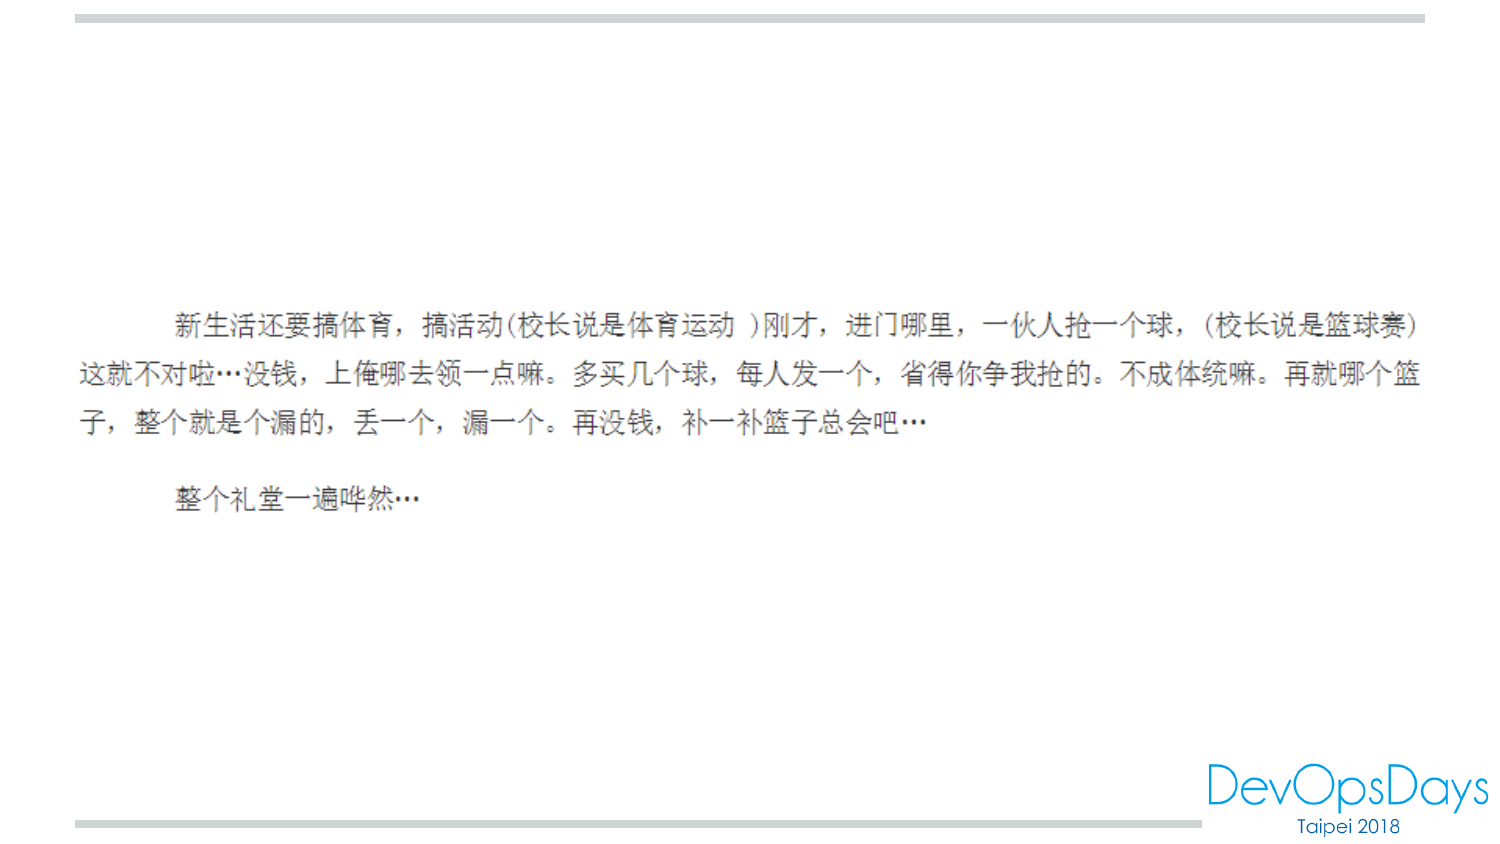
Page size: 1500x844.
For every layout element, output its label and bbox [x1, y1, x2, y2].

picture [63, 296, 1443, 548]
picture [1202, 757, 1494, 844]
